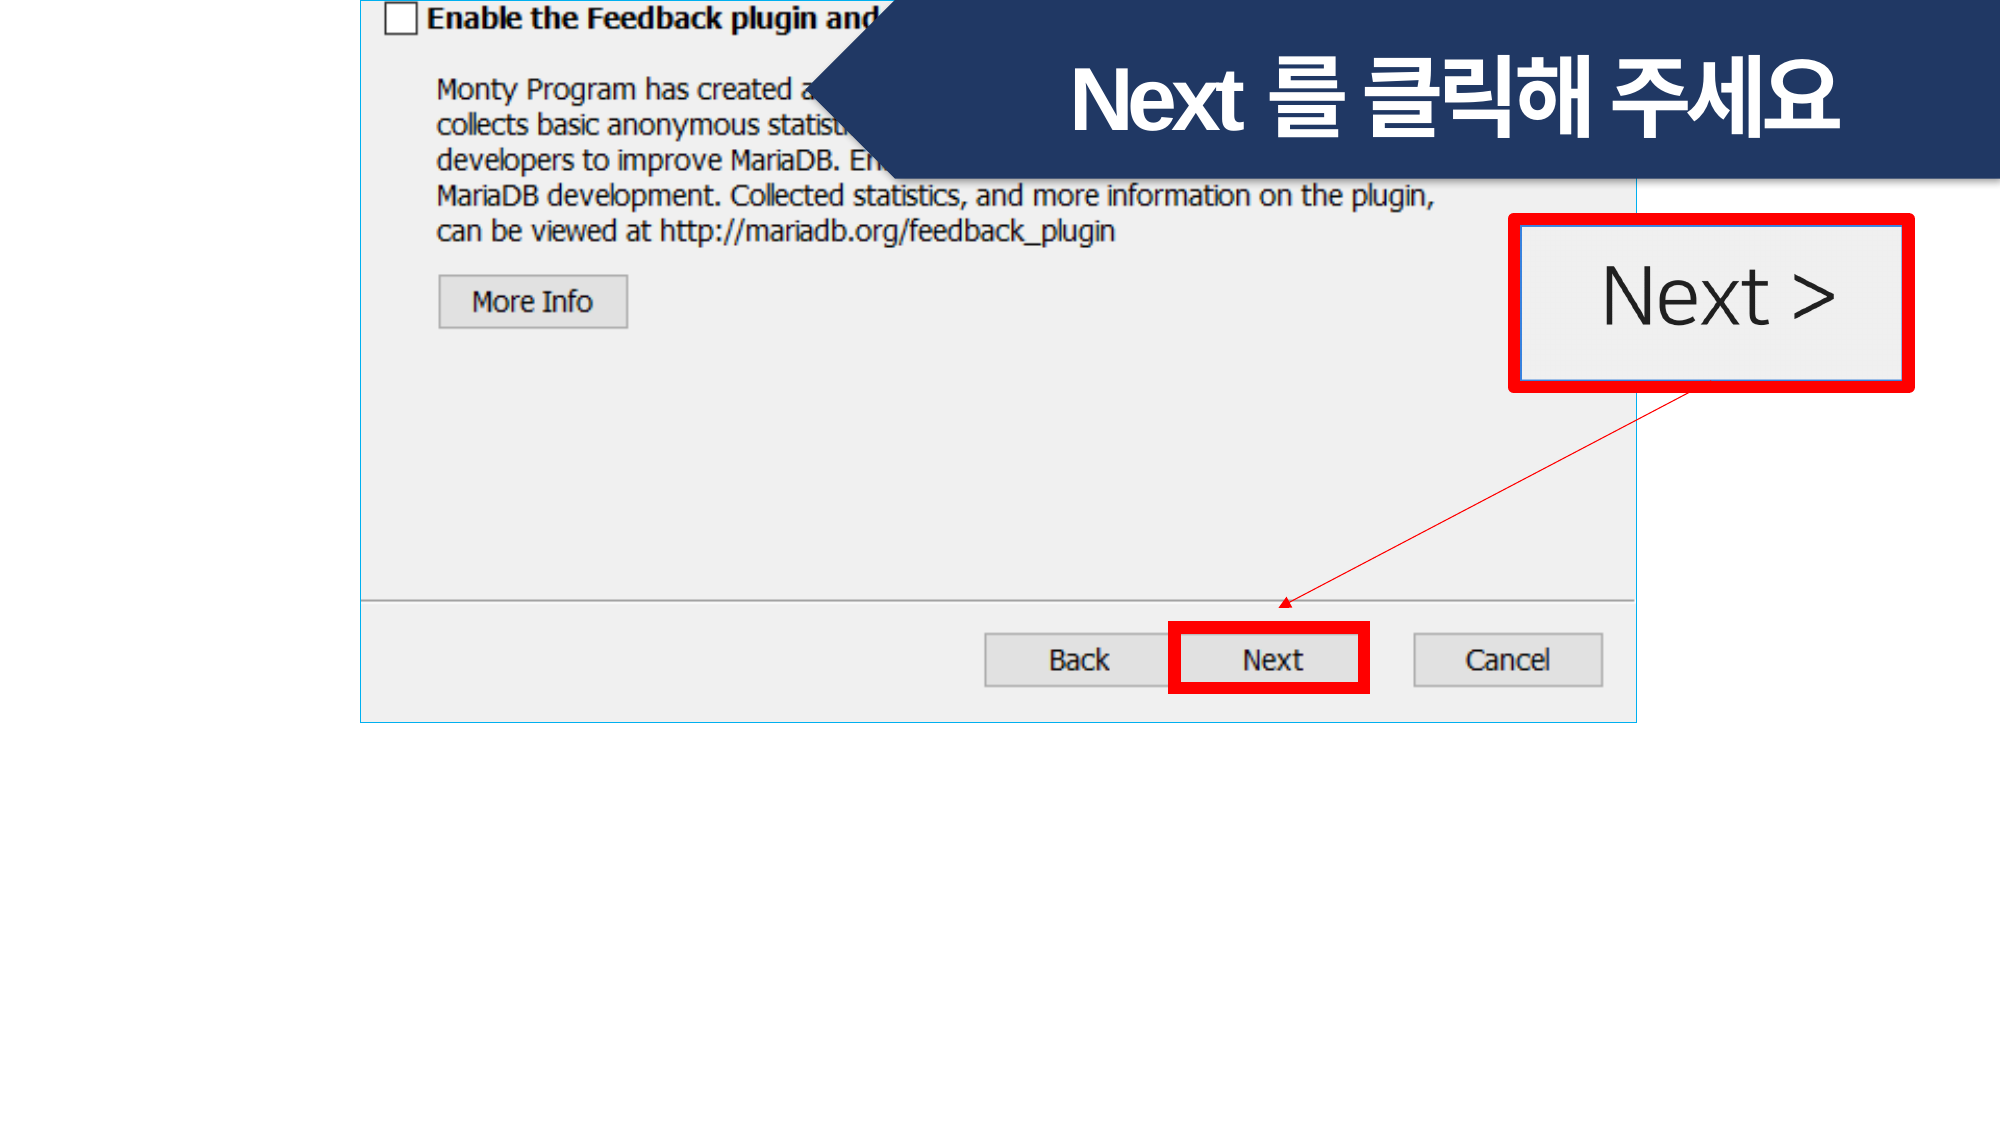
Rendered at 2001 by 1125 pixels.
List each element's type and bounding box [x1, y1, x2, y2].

picture [362, 2, 1903, 721]
text_box [1278, 380, 1712, 609]
text_box [805, 0, 2000, 179]
